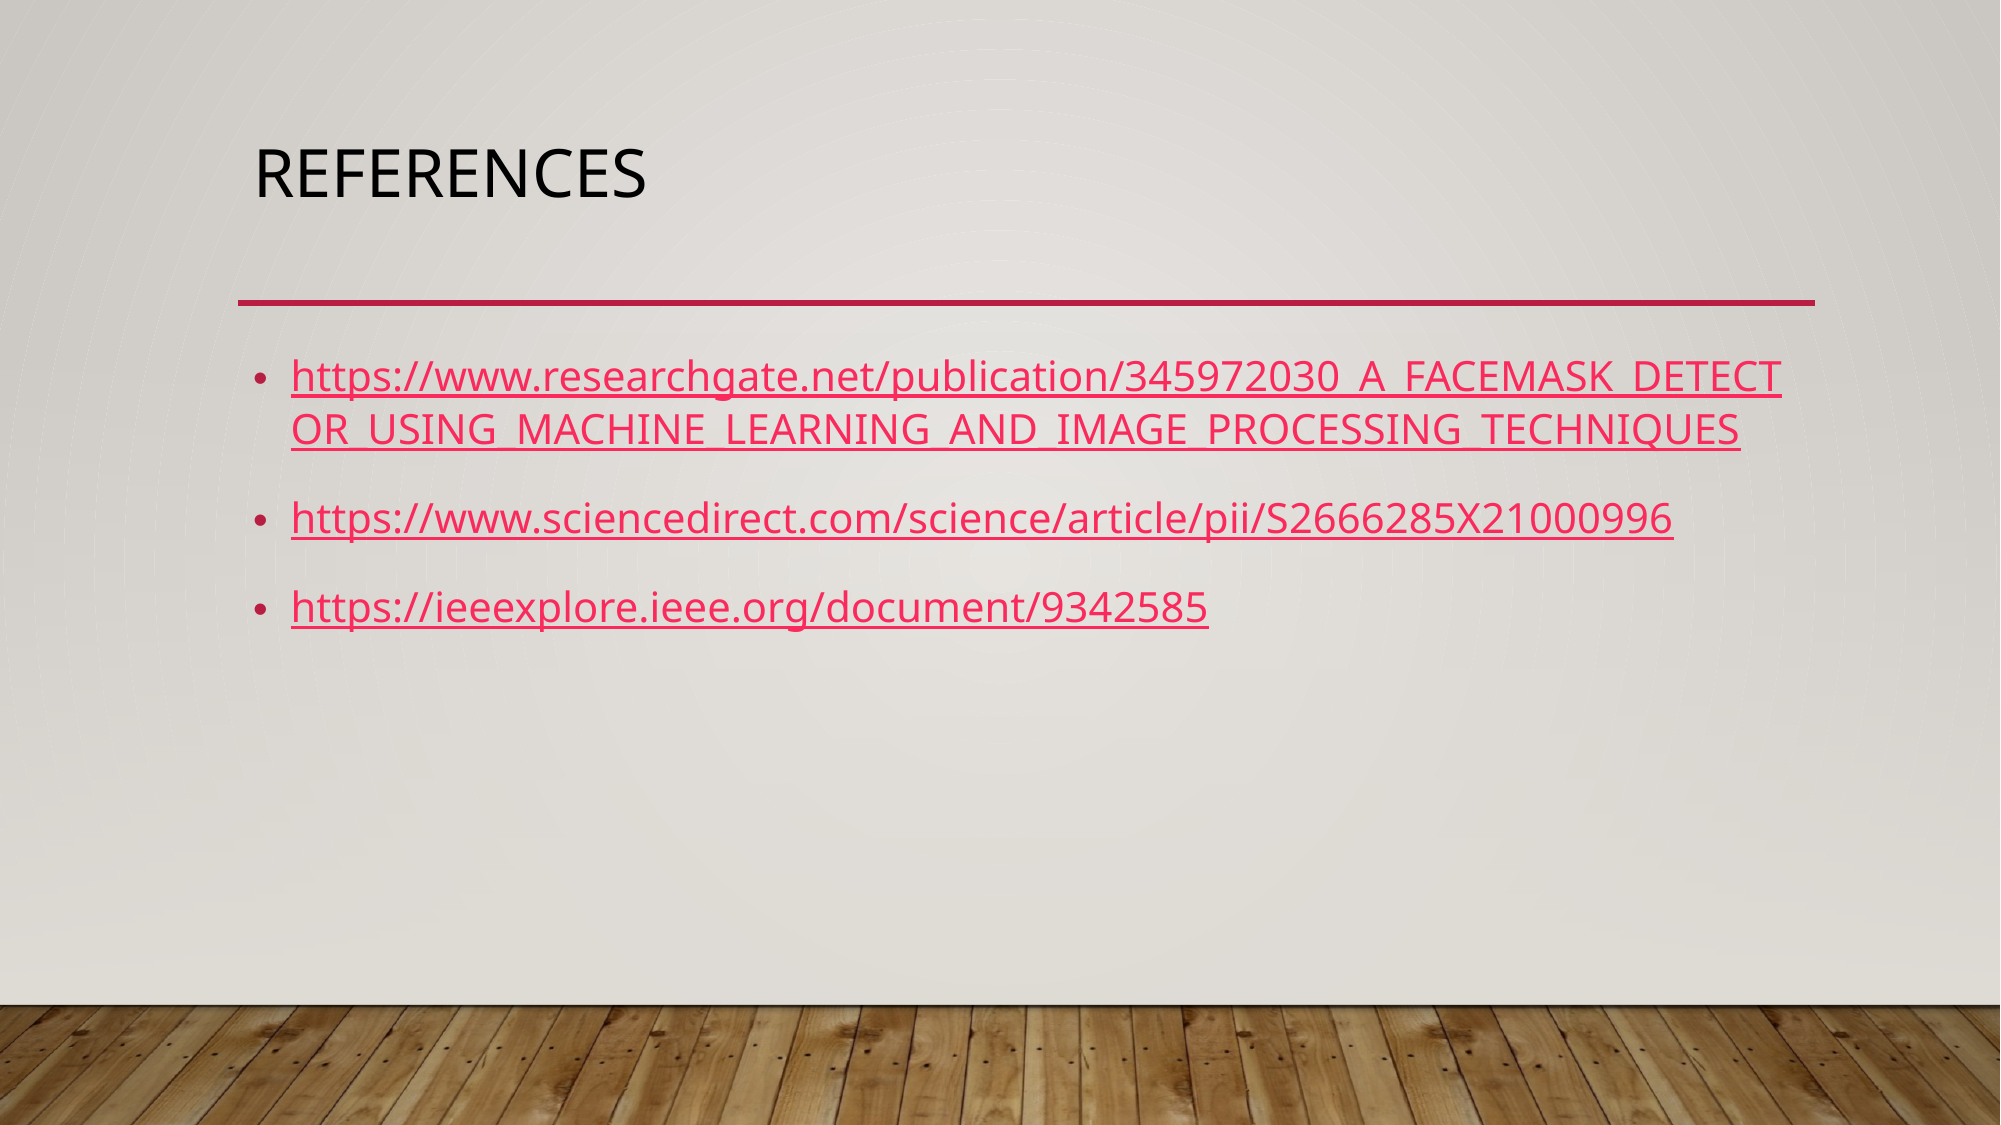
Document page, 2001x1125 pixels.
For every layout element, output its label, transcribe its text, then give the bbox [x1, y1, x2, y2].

title REferences [238, 131, 1814, 305]
list https://www.researchgate.net/publication/345972030_A_FACEMASK_DETECTOR_USING_MACHINE_LEARNING_AND_IMAGE_PROCESSING_TECHNIQUES https://www.sciencedirect.com/science/article/pii/S2666285X21000996 https://ieeexplore.ieee.org/document/9342585 [238, 330, 1814, 897]
picture [0, 1005, 2000, 1125]
